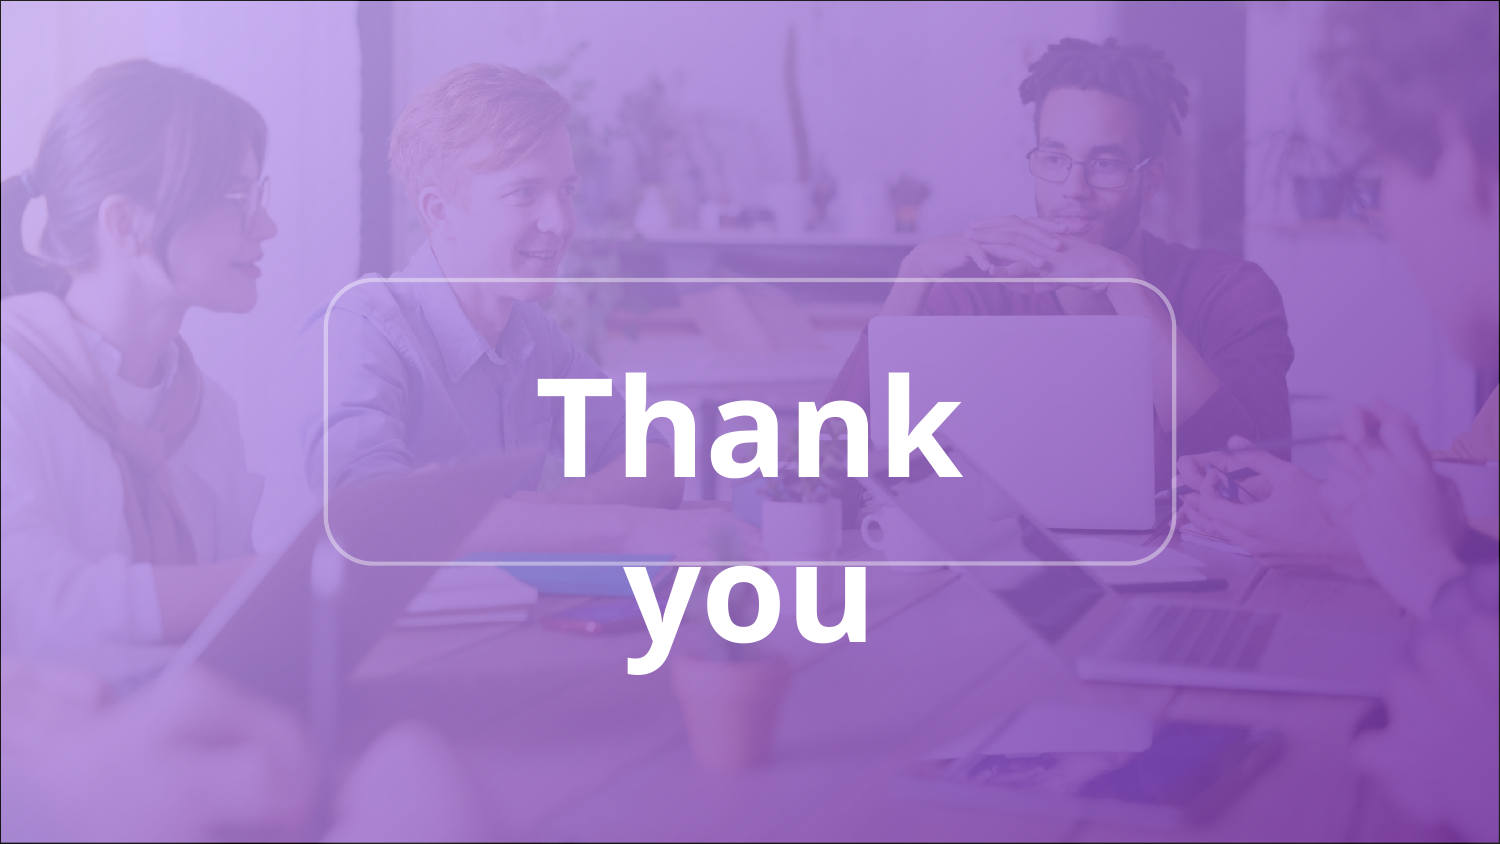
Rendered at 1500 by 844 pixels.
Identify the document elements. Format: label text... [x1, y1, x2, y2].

text_box [0, 0, 1500, 844]
text_box [323, 277, 1177, 566]
text_box Thank you [414, 566, 1086, 678]
